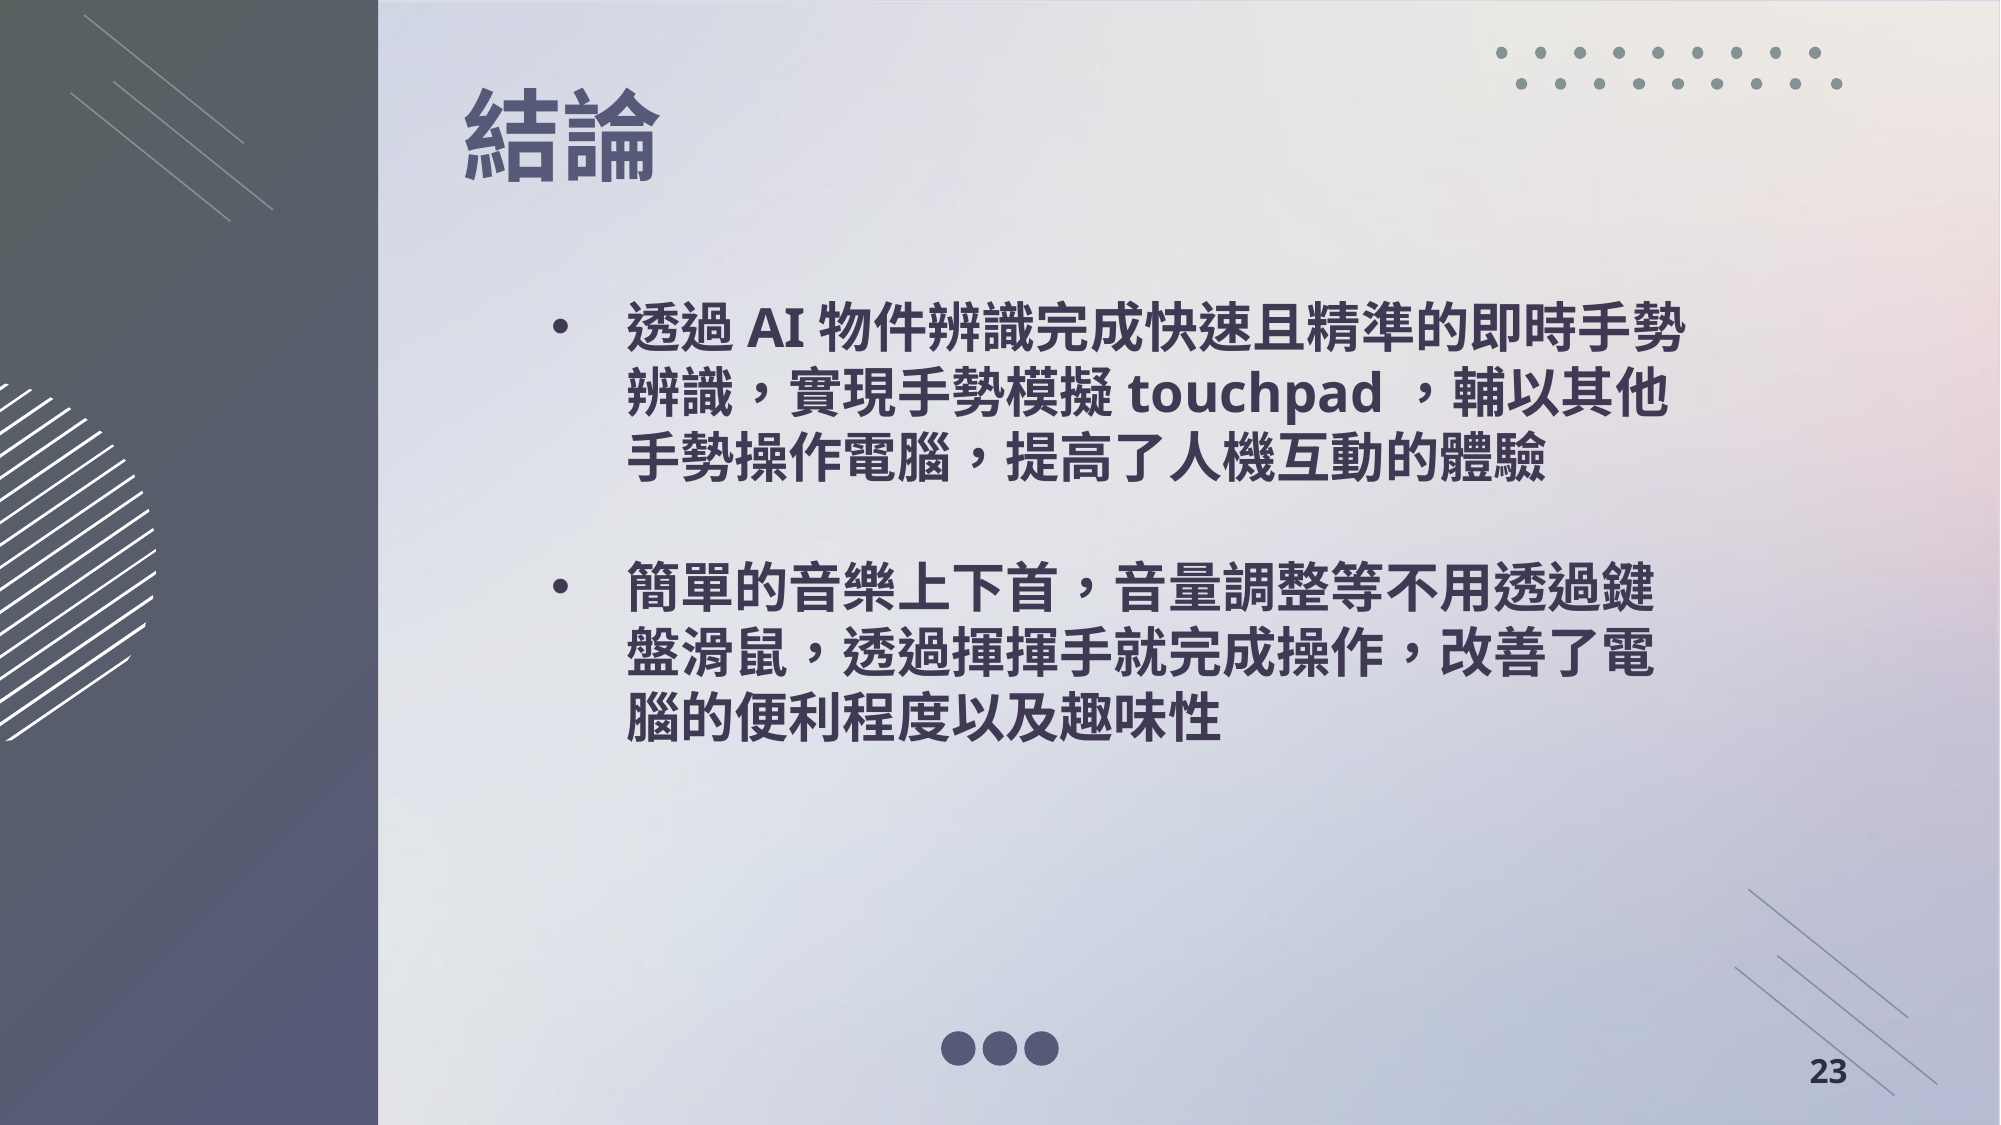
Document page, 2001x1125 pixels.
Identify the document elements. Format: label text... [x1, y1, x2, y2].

text_box 透過AI物件辨識完成快速且精準的即時手勢辨識，實現手勢模擬touchpad，輔以其他手勢操作電腦，提高了人機互動的體驗 簡單的音樂上下首，音量調整等不用透過鍵盤滑鼠，透過揮揮手就完成操作，改善了電腦的便利程度以及趣味性 [536, 286, 1716, 756]
title 結論 [442, 53, 1128, 159]
picture [379, 2, 1997, 1125]
slide_number 23 [1412, 1042, 1863, 1103]
